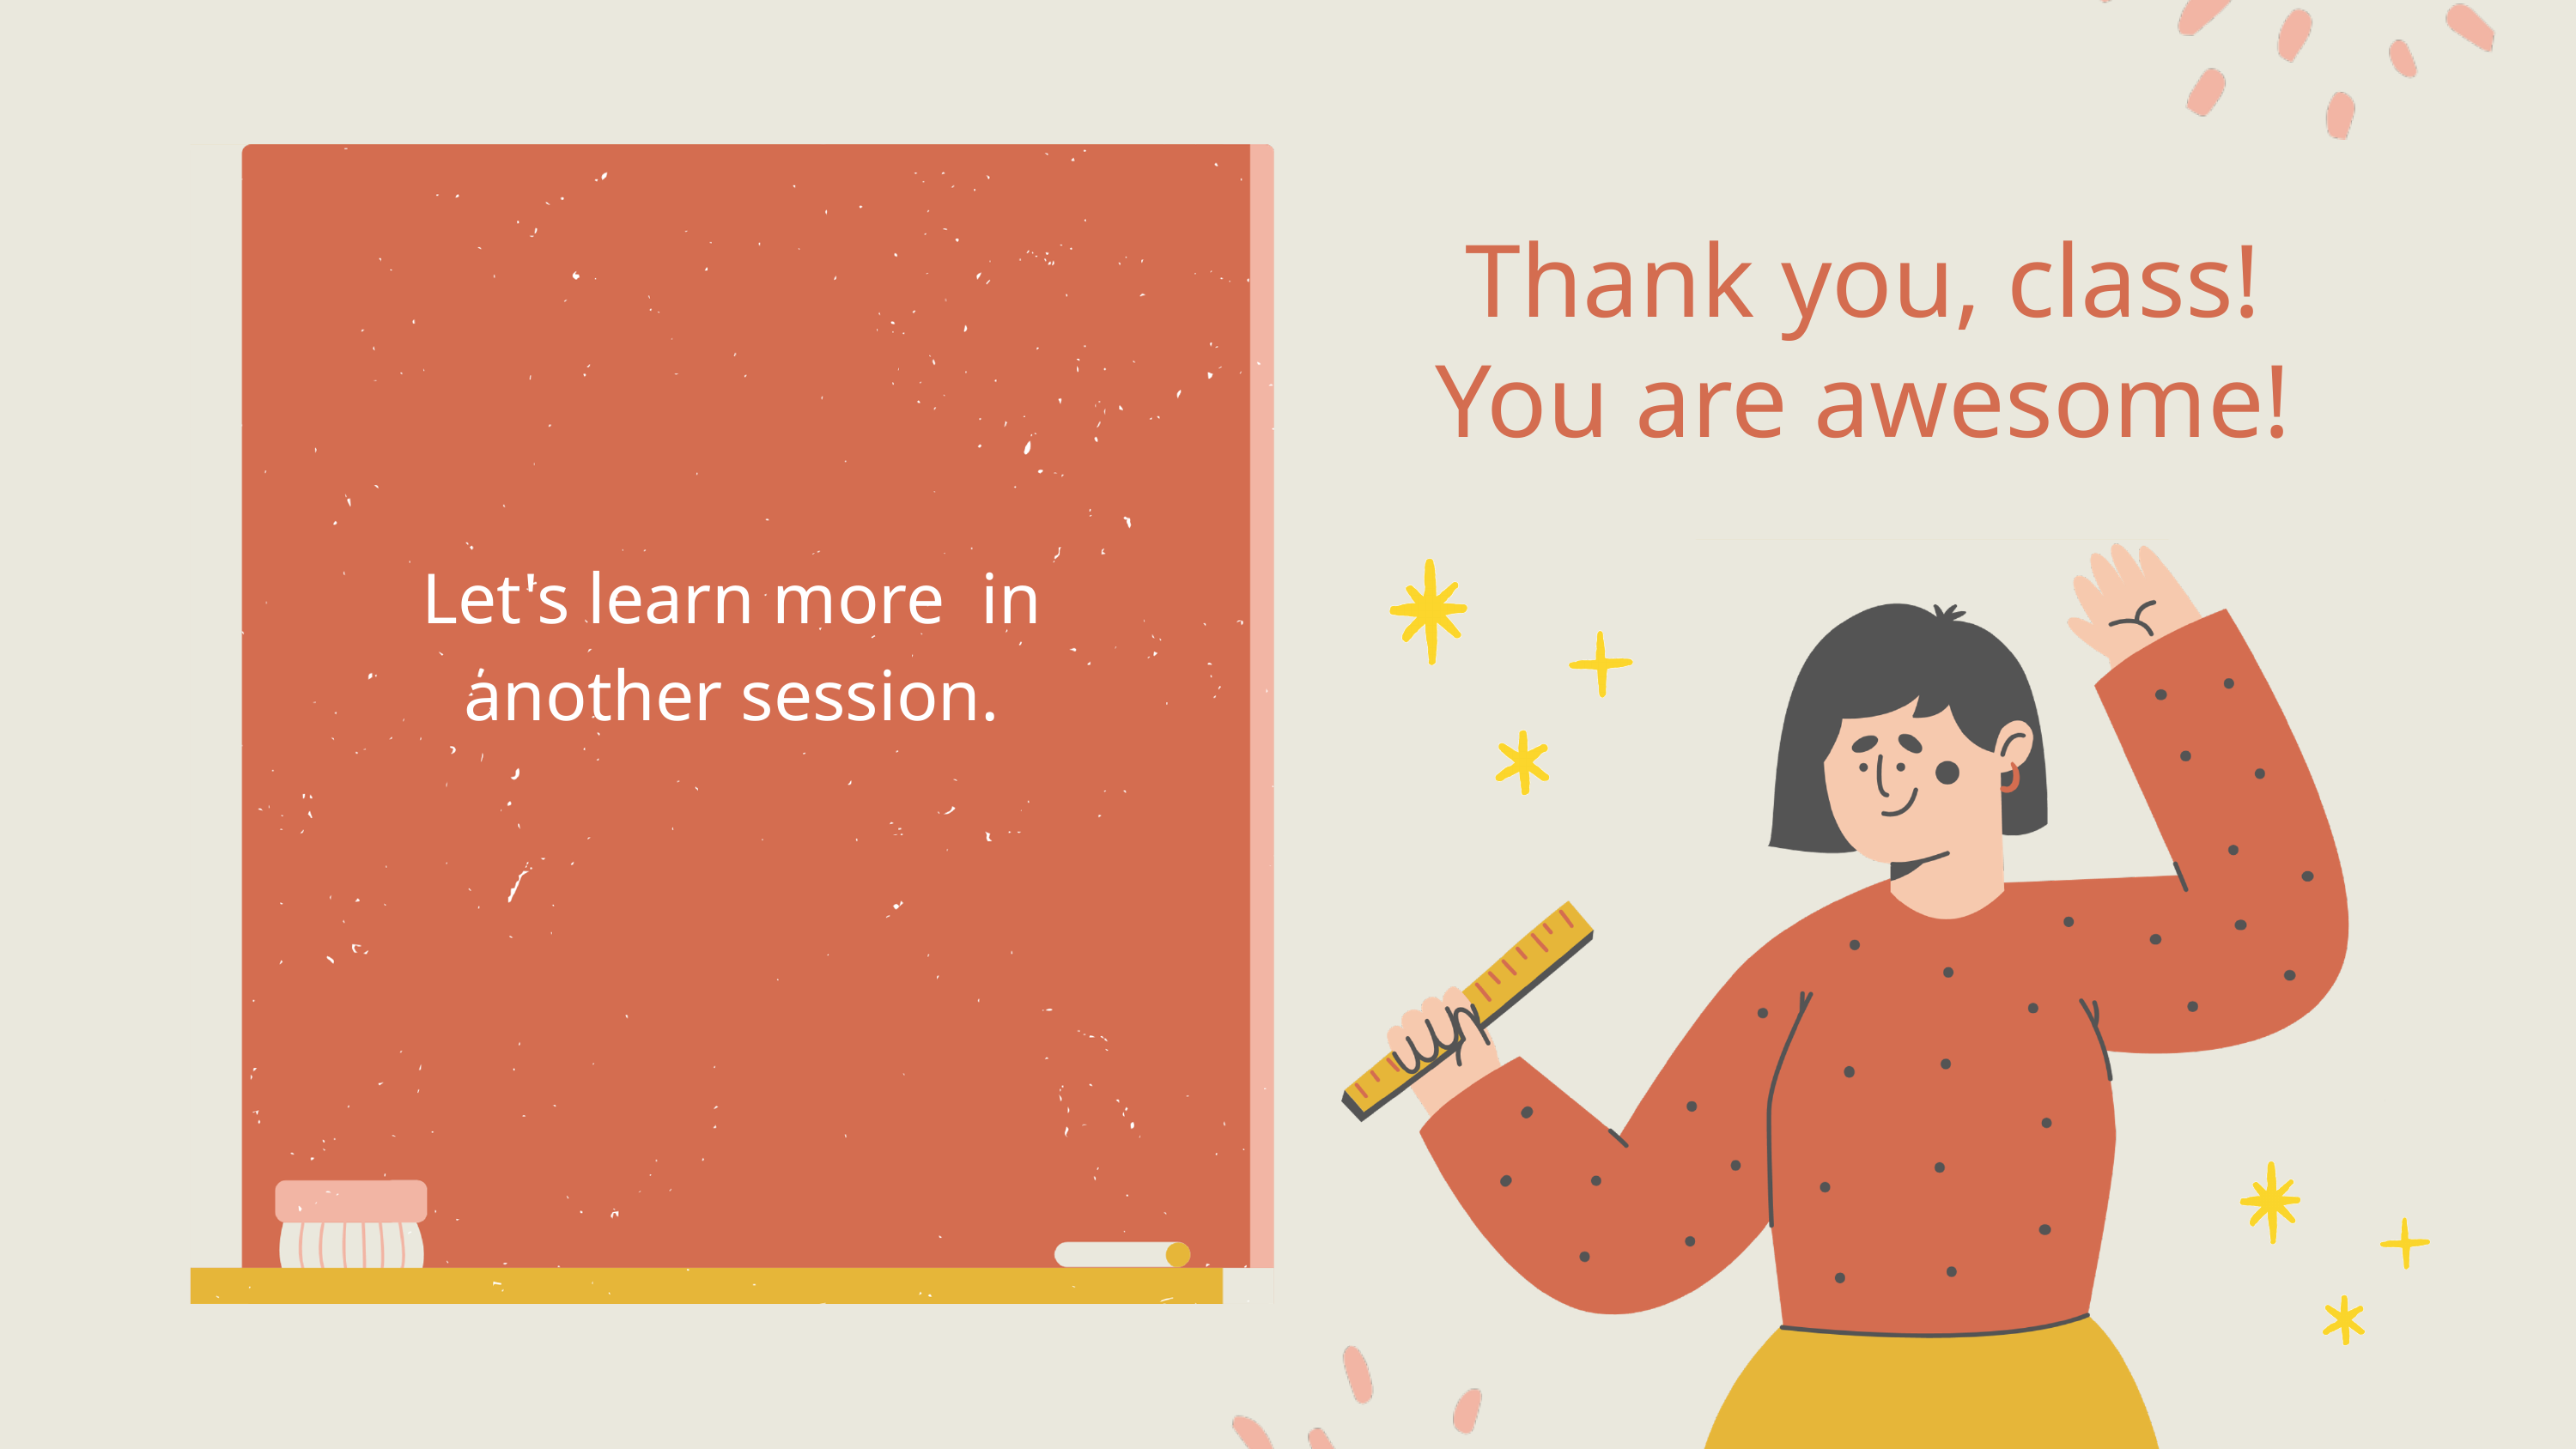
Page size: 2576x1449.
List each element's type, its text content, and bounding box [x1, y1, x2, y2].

text_box Thank you, class! You are awesome! [1307, 216, 2420, 458]
text_box Let's learn more in another session. [123, 541, 1341, 929]
text_box [1092, 1345, 1635, 1449]
picture [2234, 1155, 2432, 1347]
picture [1382, 551, 1636, 797]
text_box [2062, 0, 2576, 140]
text_box [190, 144, 1274, 541]
text_box [190, 929, 1274, 1304]
text_box [1340, 539, 2385, 1449]
